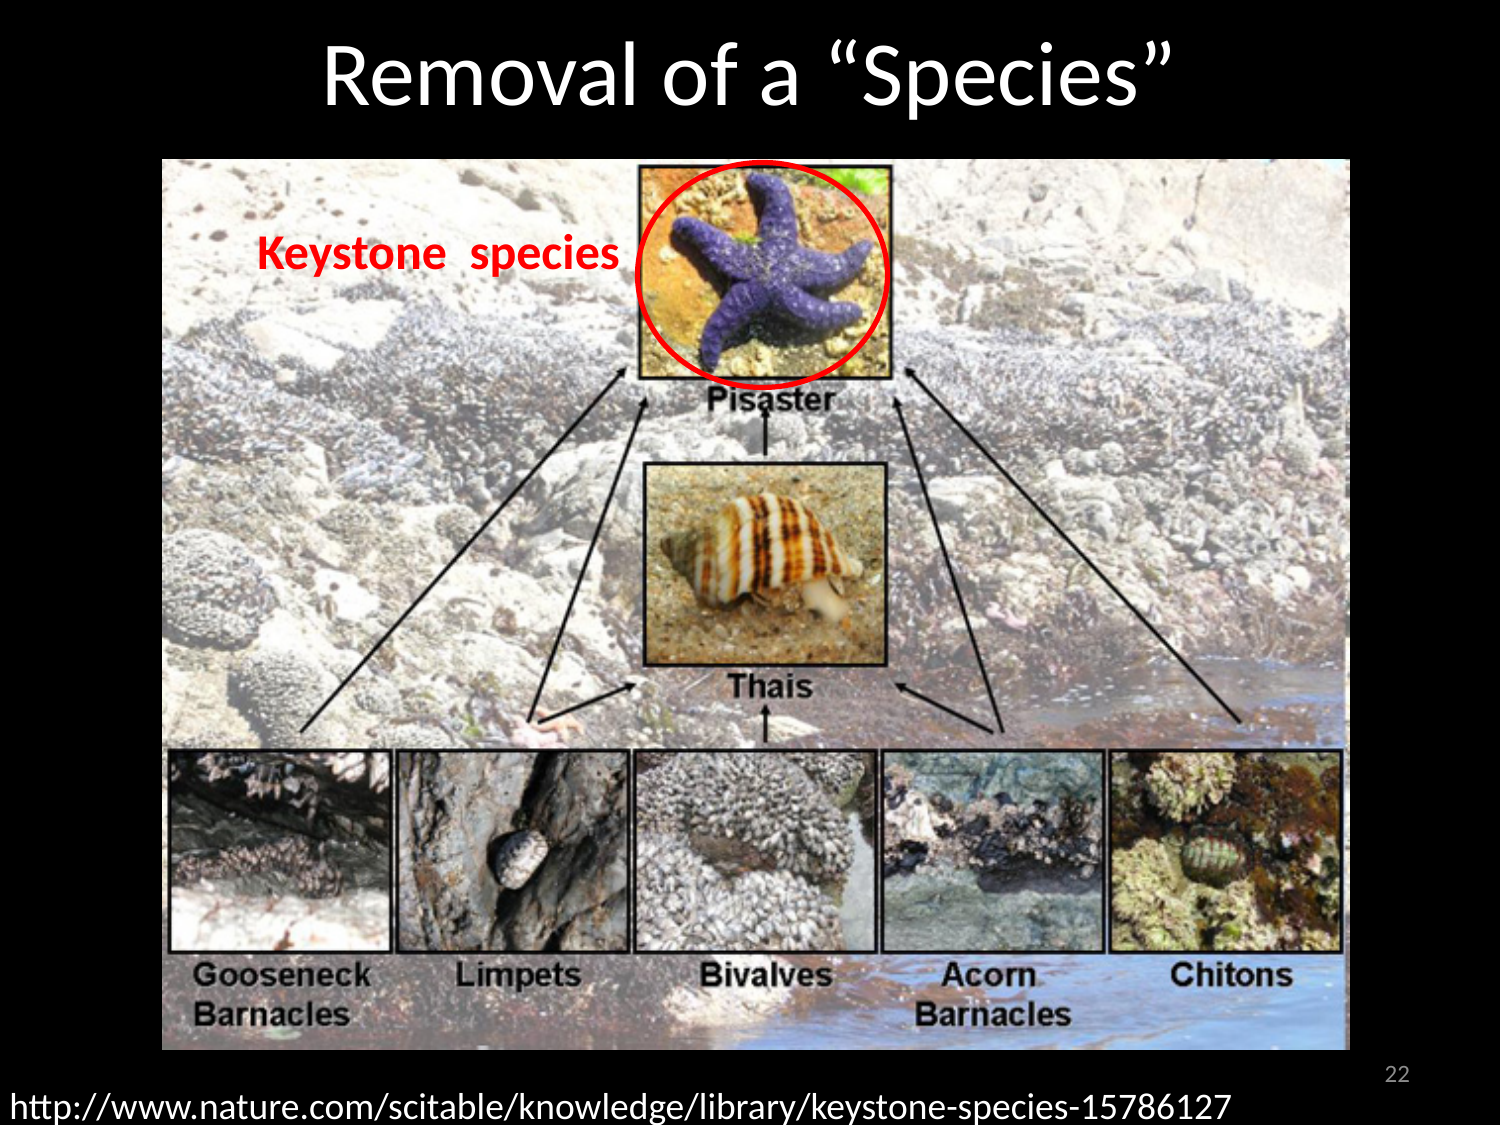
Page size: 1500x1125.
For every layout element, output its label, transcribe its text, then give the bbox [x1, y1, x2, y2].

slide_number 22 [1074, 1042, 1425, 1103]
title Removal of a “Species” [75, 0, 1425, 163]
picture [162, 159, 1351, 1051]
text_box http://www.nature.com/scitable/knowledge/library/keystone-species-15786127 [0, 1074, 1248, 1125]
